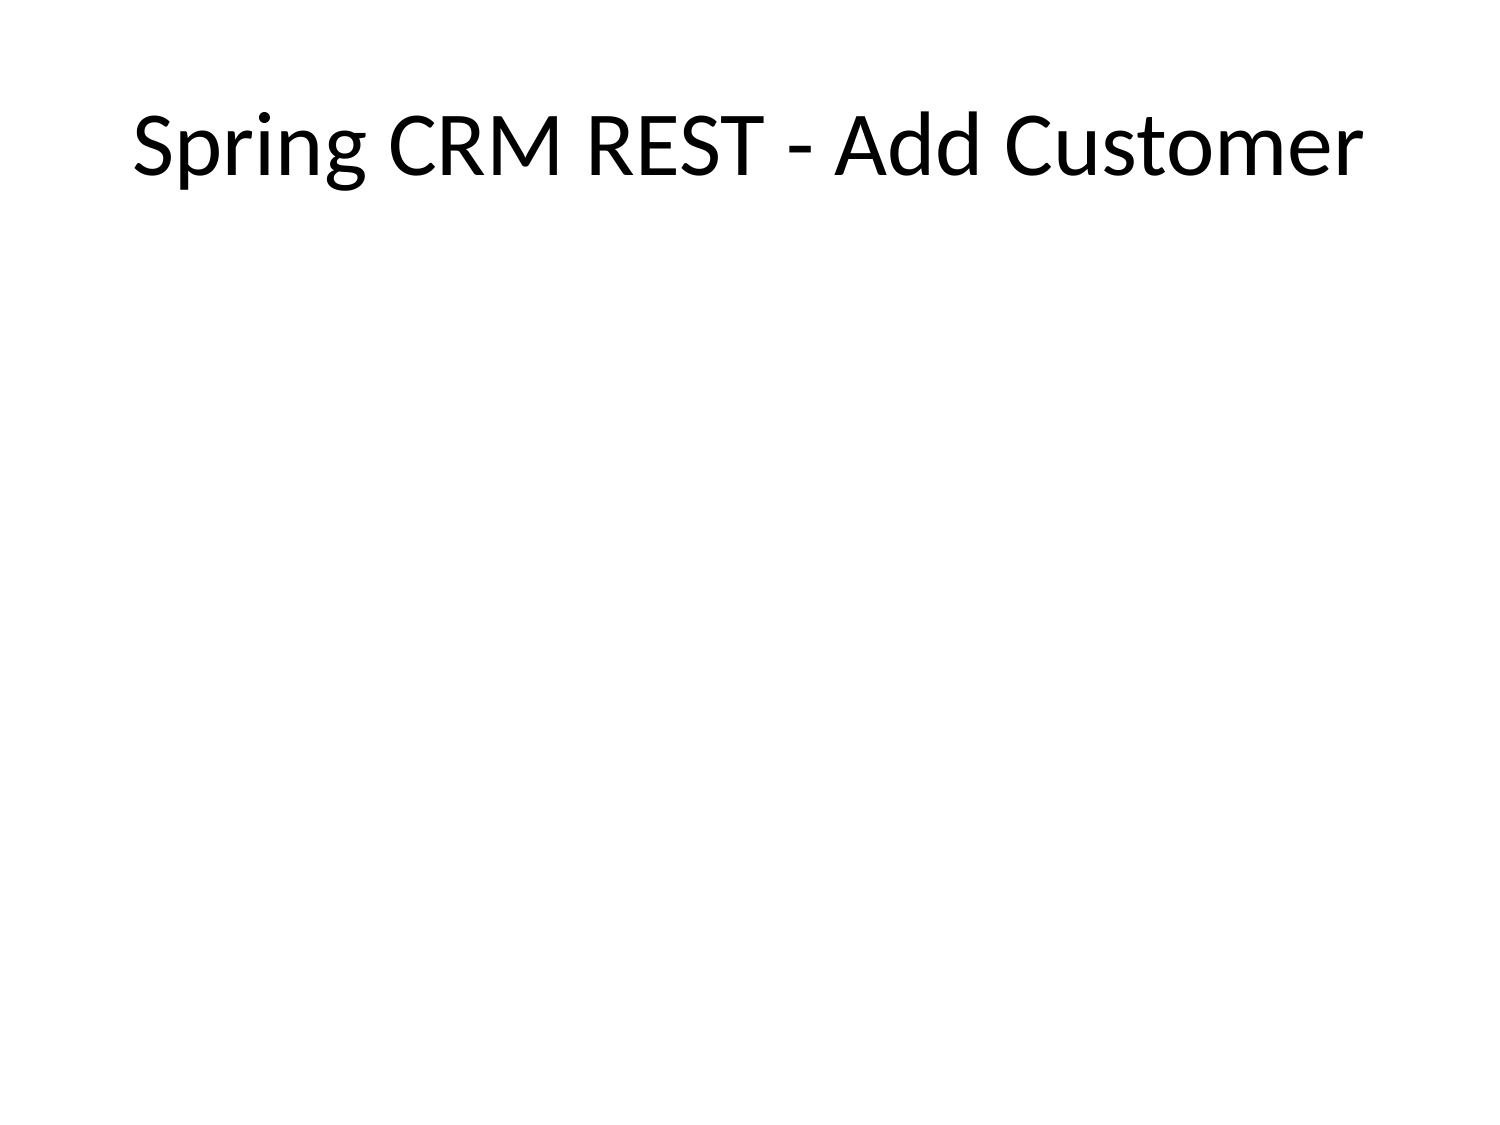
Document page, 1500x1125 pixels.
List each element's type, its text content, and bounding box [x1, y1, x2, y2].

title Spring CRM REST - Add Customer [75, 45, 1425, 233]
